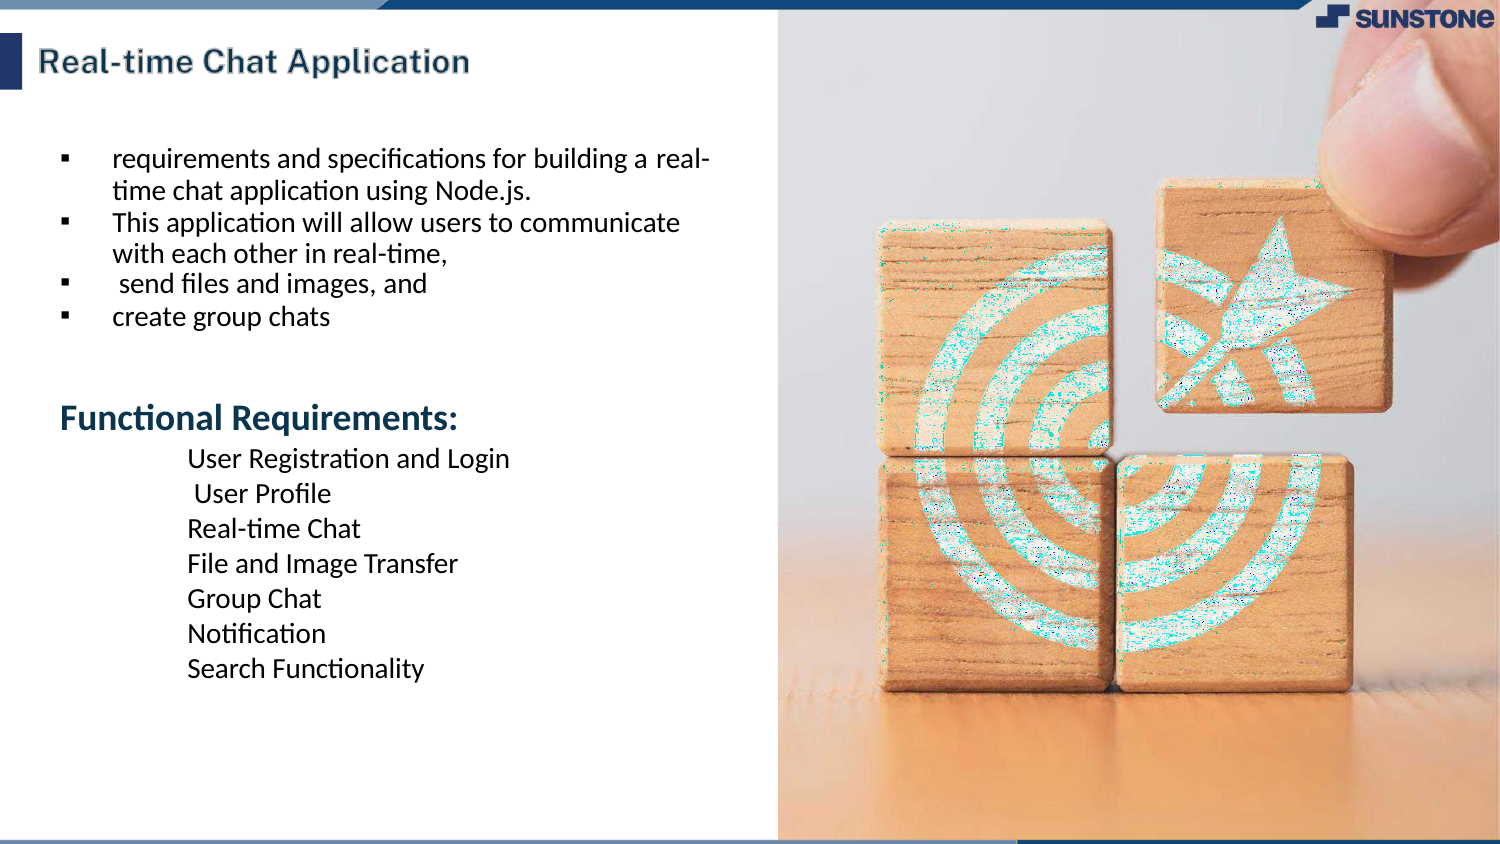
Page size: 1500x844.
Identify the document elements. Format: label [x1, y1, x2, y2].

text_box [0, 0, 1500, 844]
text_box [38, 47, 469, 80]
